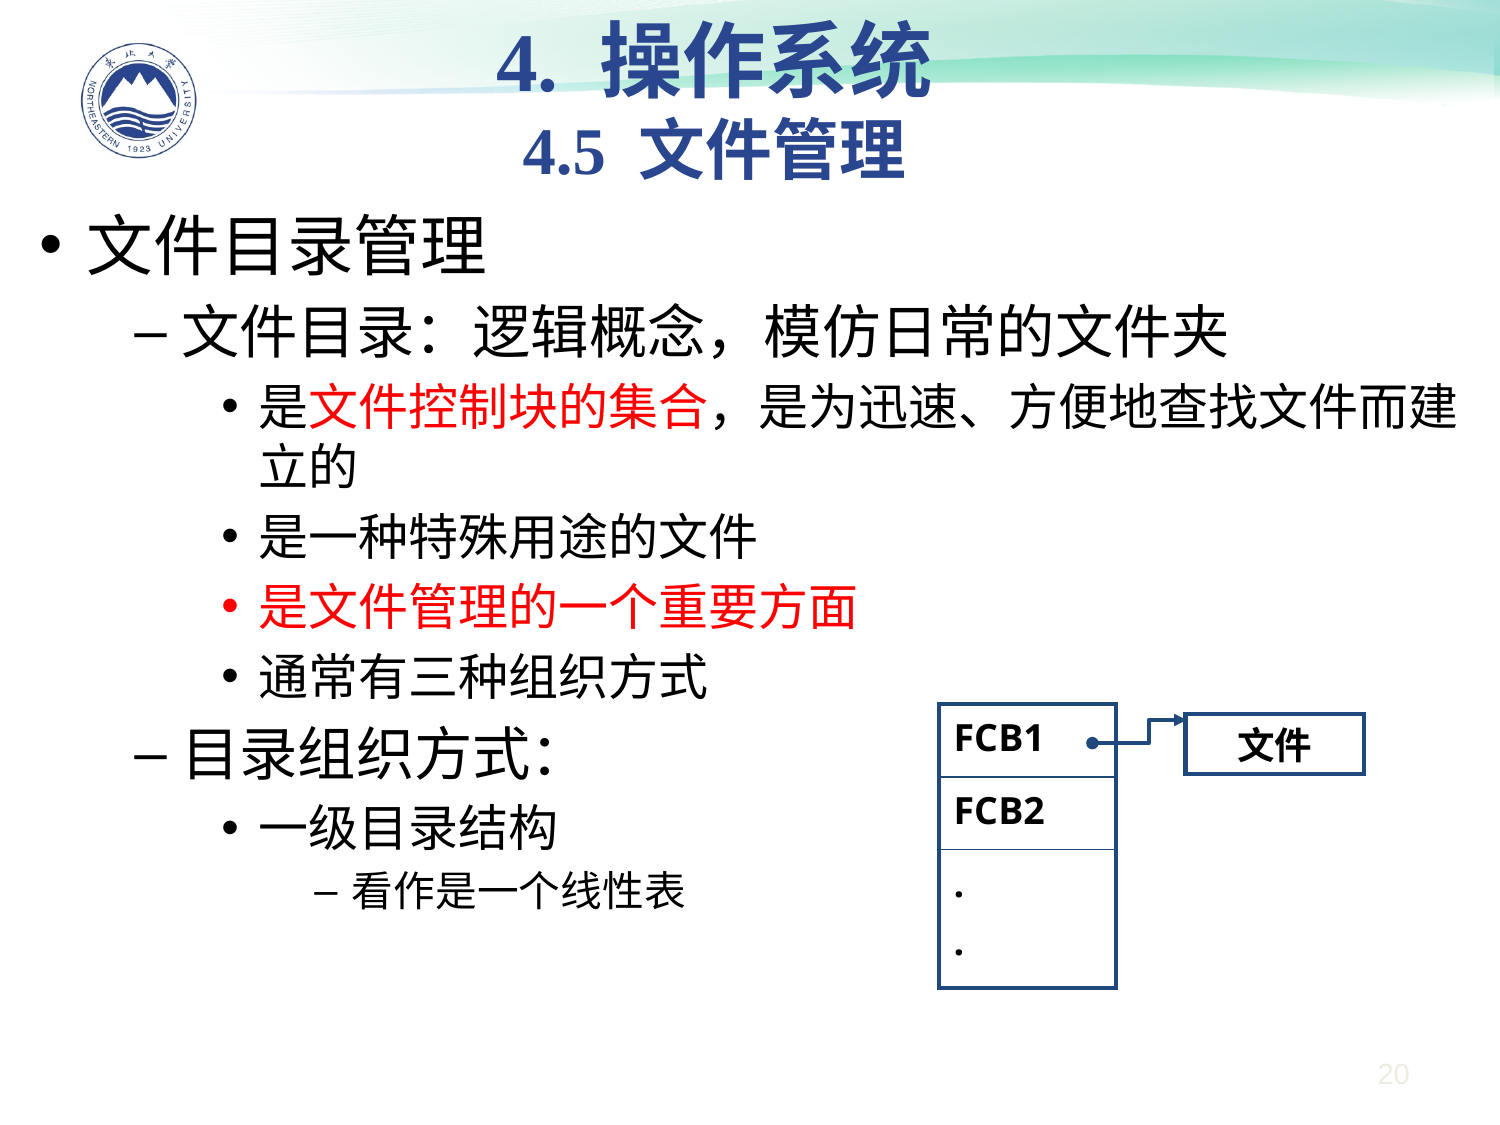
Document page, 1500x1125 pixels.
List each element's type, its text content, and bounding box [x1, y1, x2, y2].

table_cell FCB2 [941, 778, 1114, 849]
text_box 文件 [1185, 713, 1364, 775]
list 文件目录管理 文件目录：逻辑概念，模仿日常的文件夹 是文件控制块的集合，是为迅速、方便地查找文件而建立的 是一种特殊用途的文件 是文件管理的一个重要方面 通常有三种组织方式 目录组织方式： 一级目录结构 看作是一个线性表 [24, 196, 1480, 1106]
table_cell . . [941, 850, 1114, 986]
picture [0, 0, 1500, 1125]
text_box 4. 操作系统 4.5 文件管理 [76, 0, 1352, 196]
text_box [1086, 713, 1187, 750]
table_header FCB1 [941, 706, 1114, 776]
slide_number 20 [1074, 1042, 1425, 1103]
